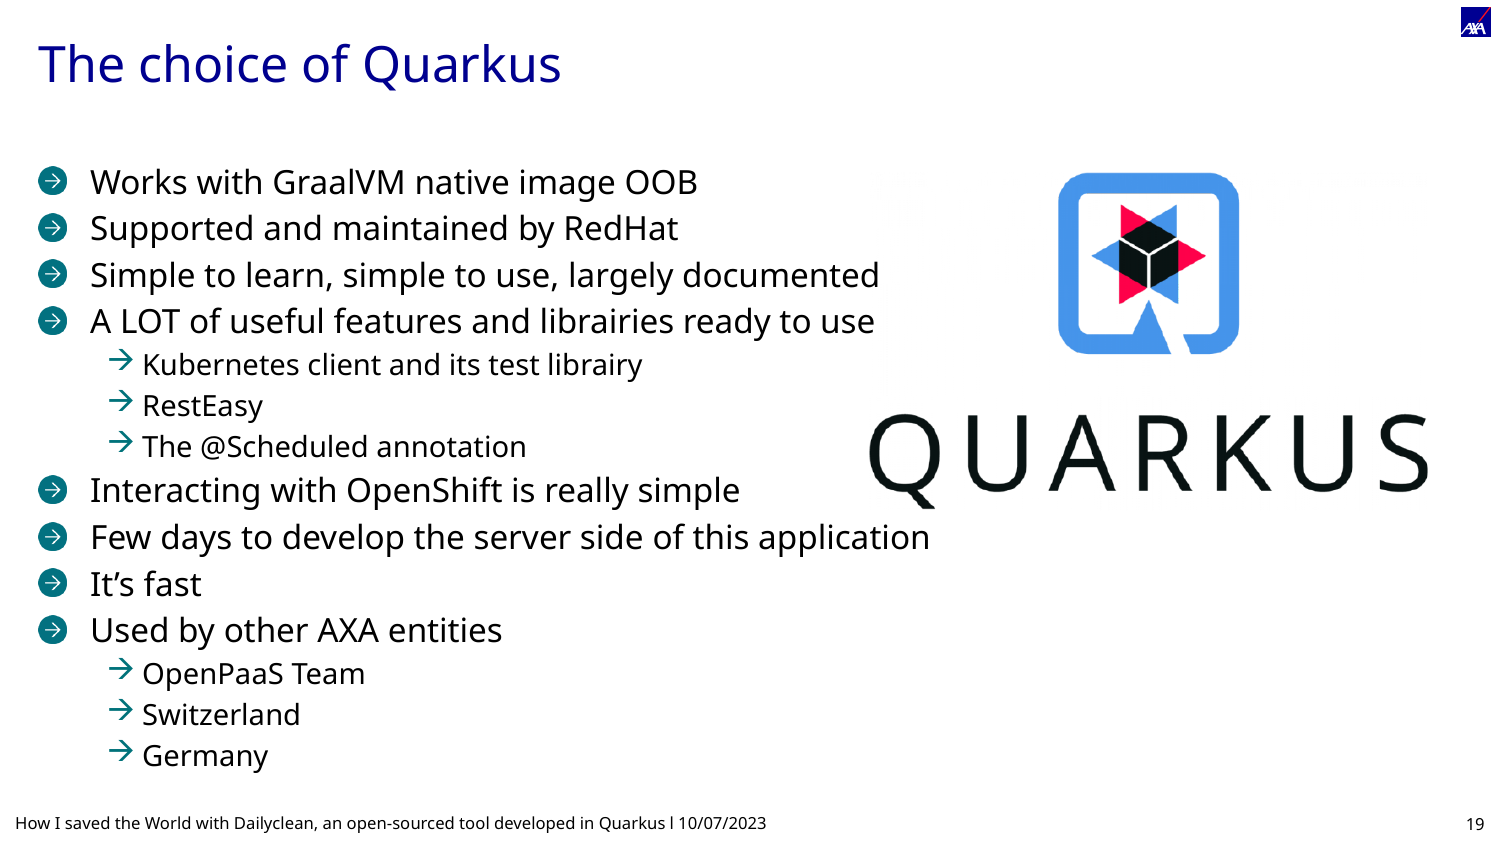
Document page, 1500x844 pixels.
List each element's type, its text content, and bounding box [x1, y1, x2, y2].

picture [38, 306, 67, 335]
picture [38, 166, 67, 195]
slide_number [1, 809, 1012, 836]
picture [38, 615, 67, 644]
list Works with GraalVM native image OOB Supported and maintained by RedHat Simple to learn, simple to use, largely documented A LOT of useful features and librairies ready to use Kubernetes client and its test librairy RestEasy The @Scheduled annotation Interacting with OpenShift is really simple Few days to develop the server side of this application It’s fast Used by other AXA entities OpenPaaS Team Switzerland Germany [38, 160, 1486, 761]
picture [869, 172, 1428, 511]
picture [38, 259, 67, 288]
picture [38, 213, 67, 242]
title The choice of Quarkus [38, 33, 1486, 92]
picture [38, 475, 67, 504]
picture [1461, 7, 1491, 37]
picture [38, 568, 67, 597]
picture [38, 522, 67, 551]
